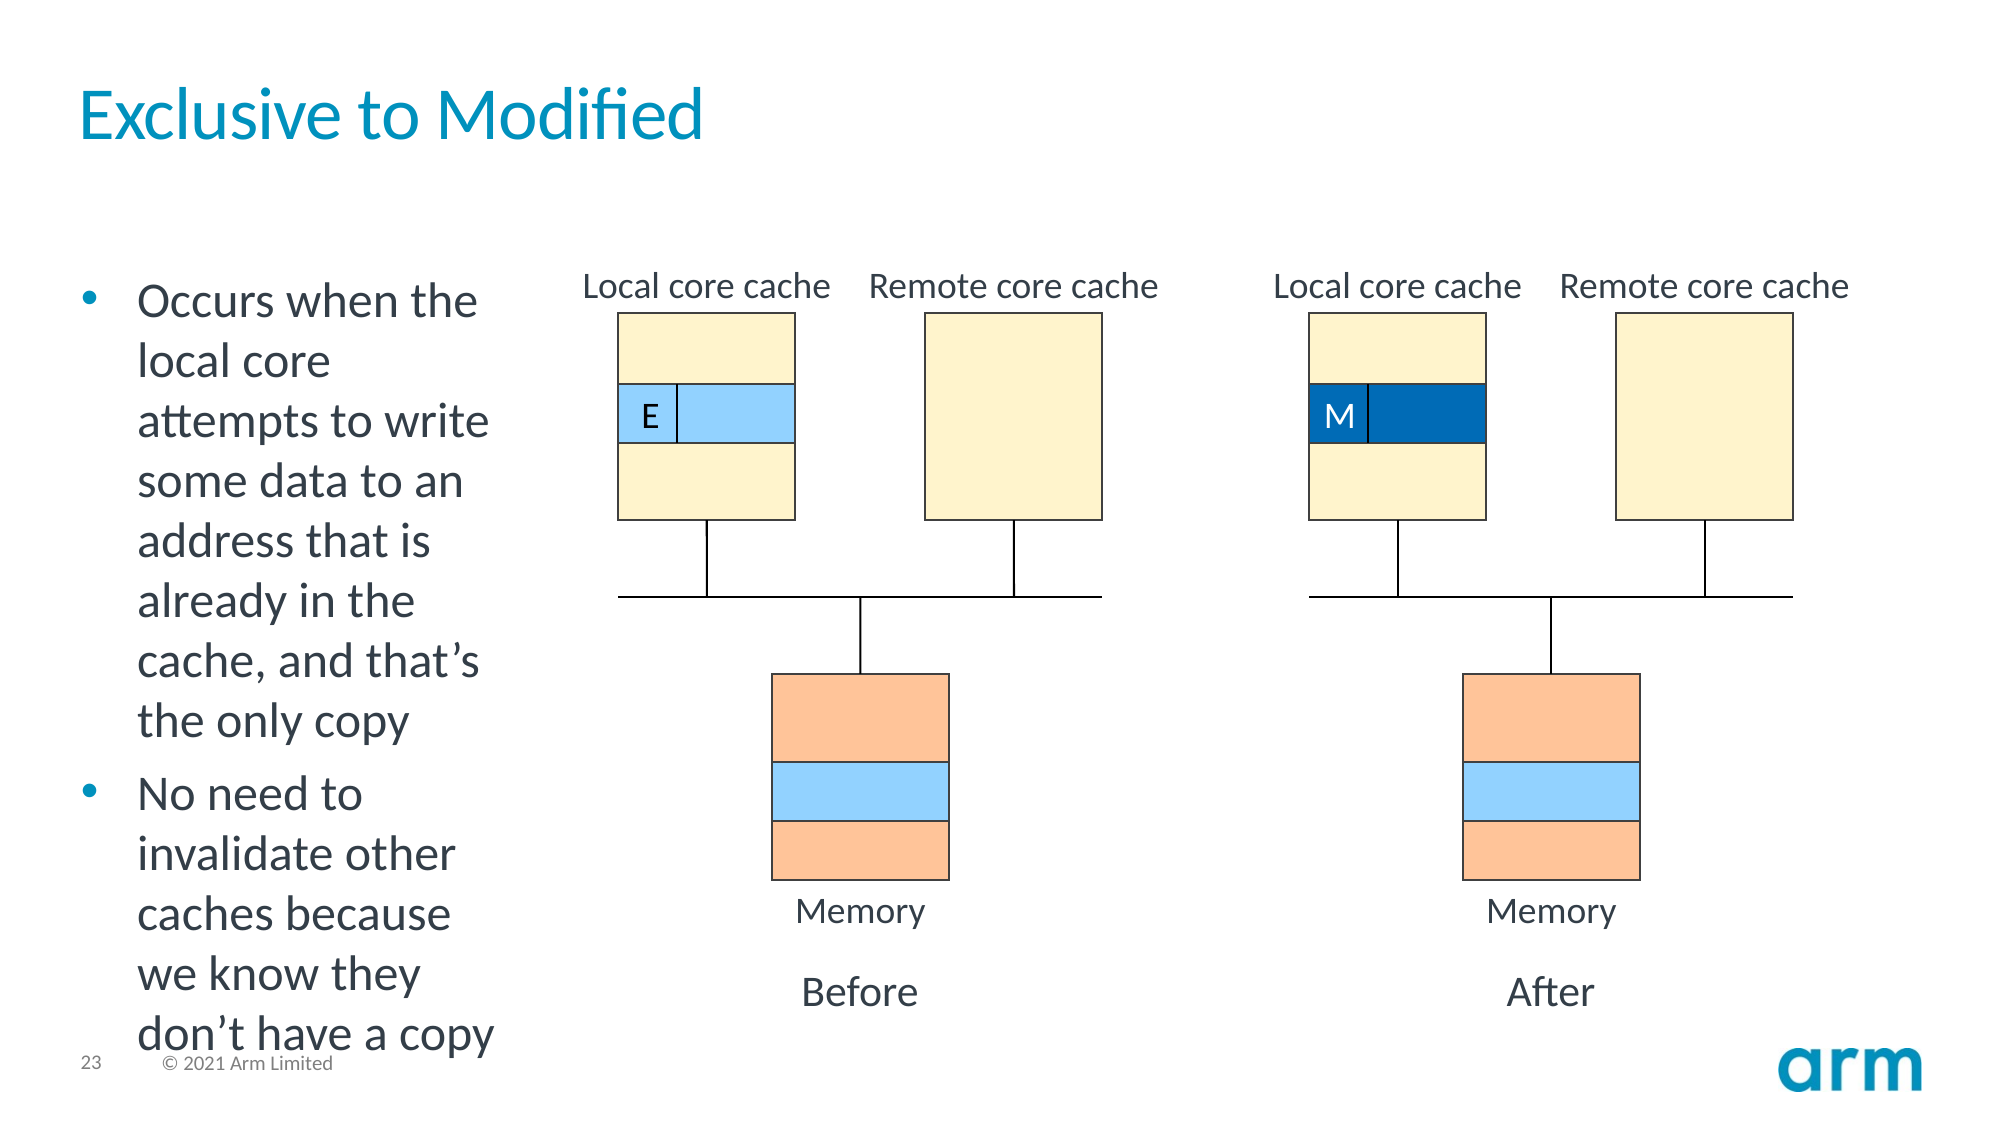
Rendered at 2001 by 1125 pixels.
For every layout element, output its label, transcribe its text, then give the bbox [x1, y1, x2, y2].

text_box Remote core cache [1559, 265, 1851, 307]
text_box [771, 673, 950, 761]
text_box [924, 312, 1103, 521]
text_box [1308, 312, 1487, 383]
text_box Remote core cache [868, 265, 1160, 307]
text_box Memory [1485, 891, 1617, 932]
text_box [617, 312, 796, 383]
title Exclusive to Modified [78, 78, 1922, 186]
text_box Memory [794, 891, 926, 932]
text_box [1615, 312, 1794, 521]
text_box Before [801, 968, 919, 1017]
picture [1778, 1072, 1794, 1092]
text_box [617, 444, 796, 521]
text_box E [617, 383, 796, 444]
picture [1788, 1056, 1812, 1083]
text_box [771, 761, 950, 822]
text_box M [1308, 383, 1487, 444]
picture [1803, 1048, 1922, 1092]
picture [1911, 1048, 1922, 1062]
picture [1778, 1048, 1794, 1067]
text_box [771, 822, 950, 881]
text_box Local core cache [1273, 265, 1523, 307]
text_box [1462, 673, 1641, 761]
list Occurs when the local core attempts to write some data to an address that is already in the cache, and that’s the only copy No need to invalidate other caches because we know they don’t have a copy [80, 267, 509, 938]
picture [1889, 1048, 1903, 1053]
text_box [1308, 444, 1487, 521]
text_box [1462, 822, 1641, 881]
text_box Local core cache [582, 265, 832, 307]
text_box [1462, 761, 1641, 822]
text_box After [1506, 968, 1596, 1017]
